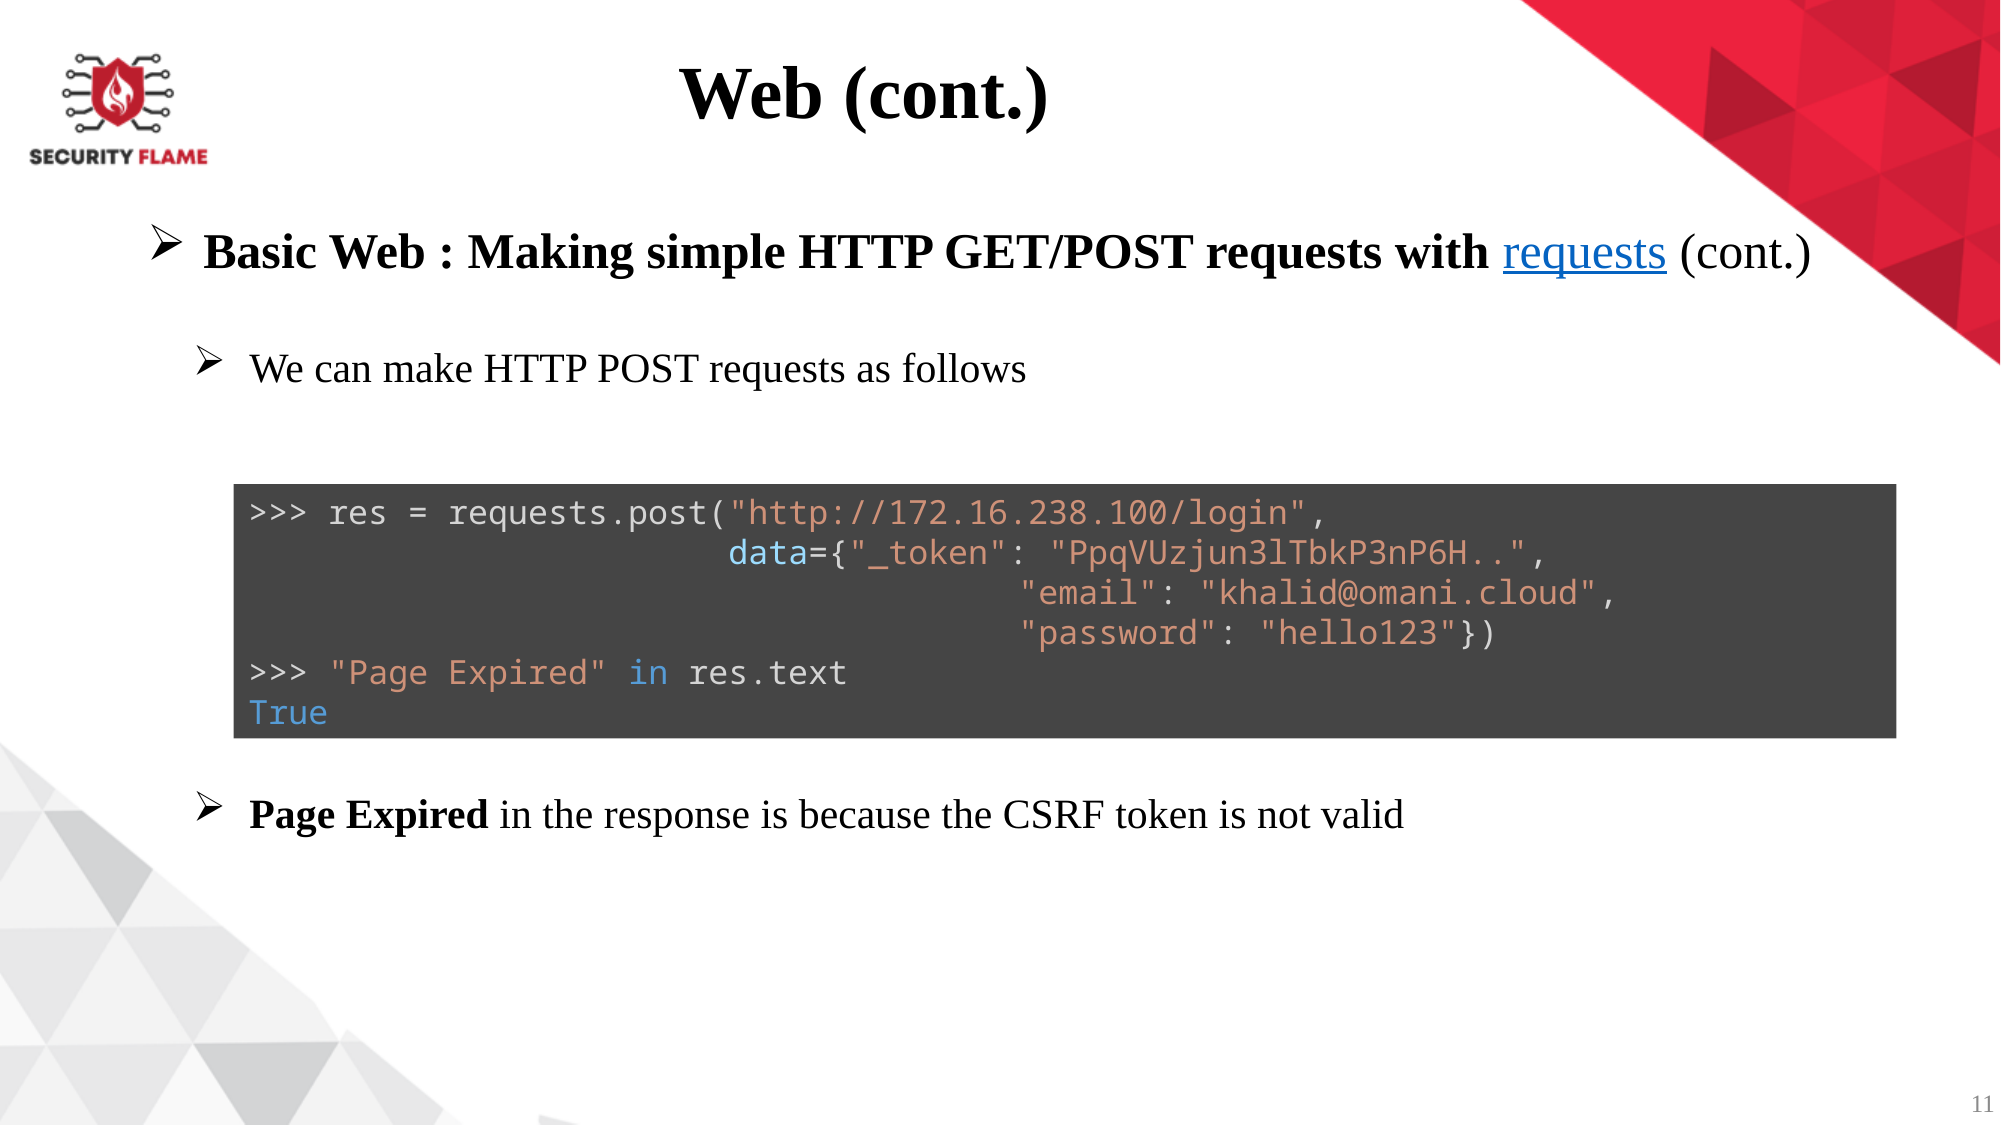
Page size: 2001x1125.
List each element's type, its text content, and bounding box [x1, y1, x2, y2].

text_box Web (cont.) [663, 35, 1083, 141]
text_box Page Expired in the response is because the CSRF token is not valid [178, 779, 1865, 845]
text_box Basic Web : Making simple HTTP GET/POST requests with requests (cont.) [132, 210, 1834, 286]
picture [0, 0, 2001, 1125]
text_box We can make HTTP POST requests as follows [178, 333, 1865, 399]
text_box >>> res = requests.post("http://172.16.238.100/login", data={"_token": "PpqVUzjun3lTbkP3nP6H..", "email": "khalid@omani.cloud", "password": "hello123"}) >>> "Page Expired" in res.text True [233, 484, 1897, 739]
slide_number 11 [1908, 1072, 2000, 1125]
